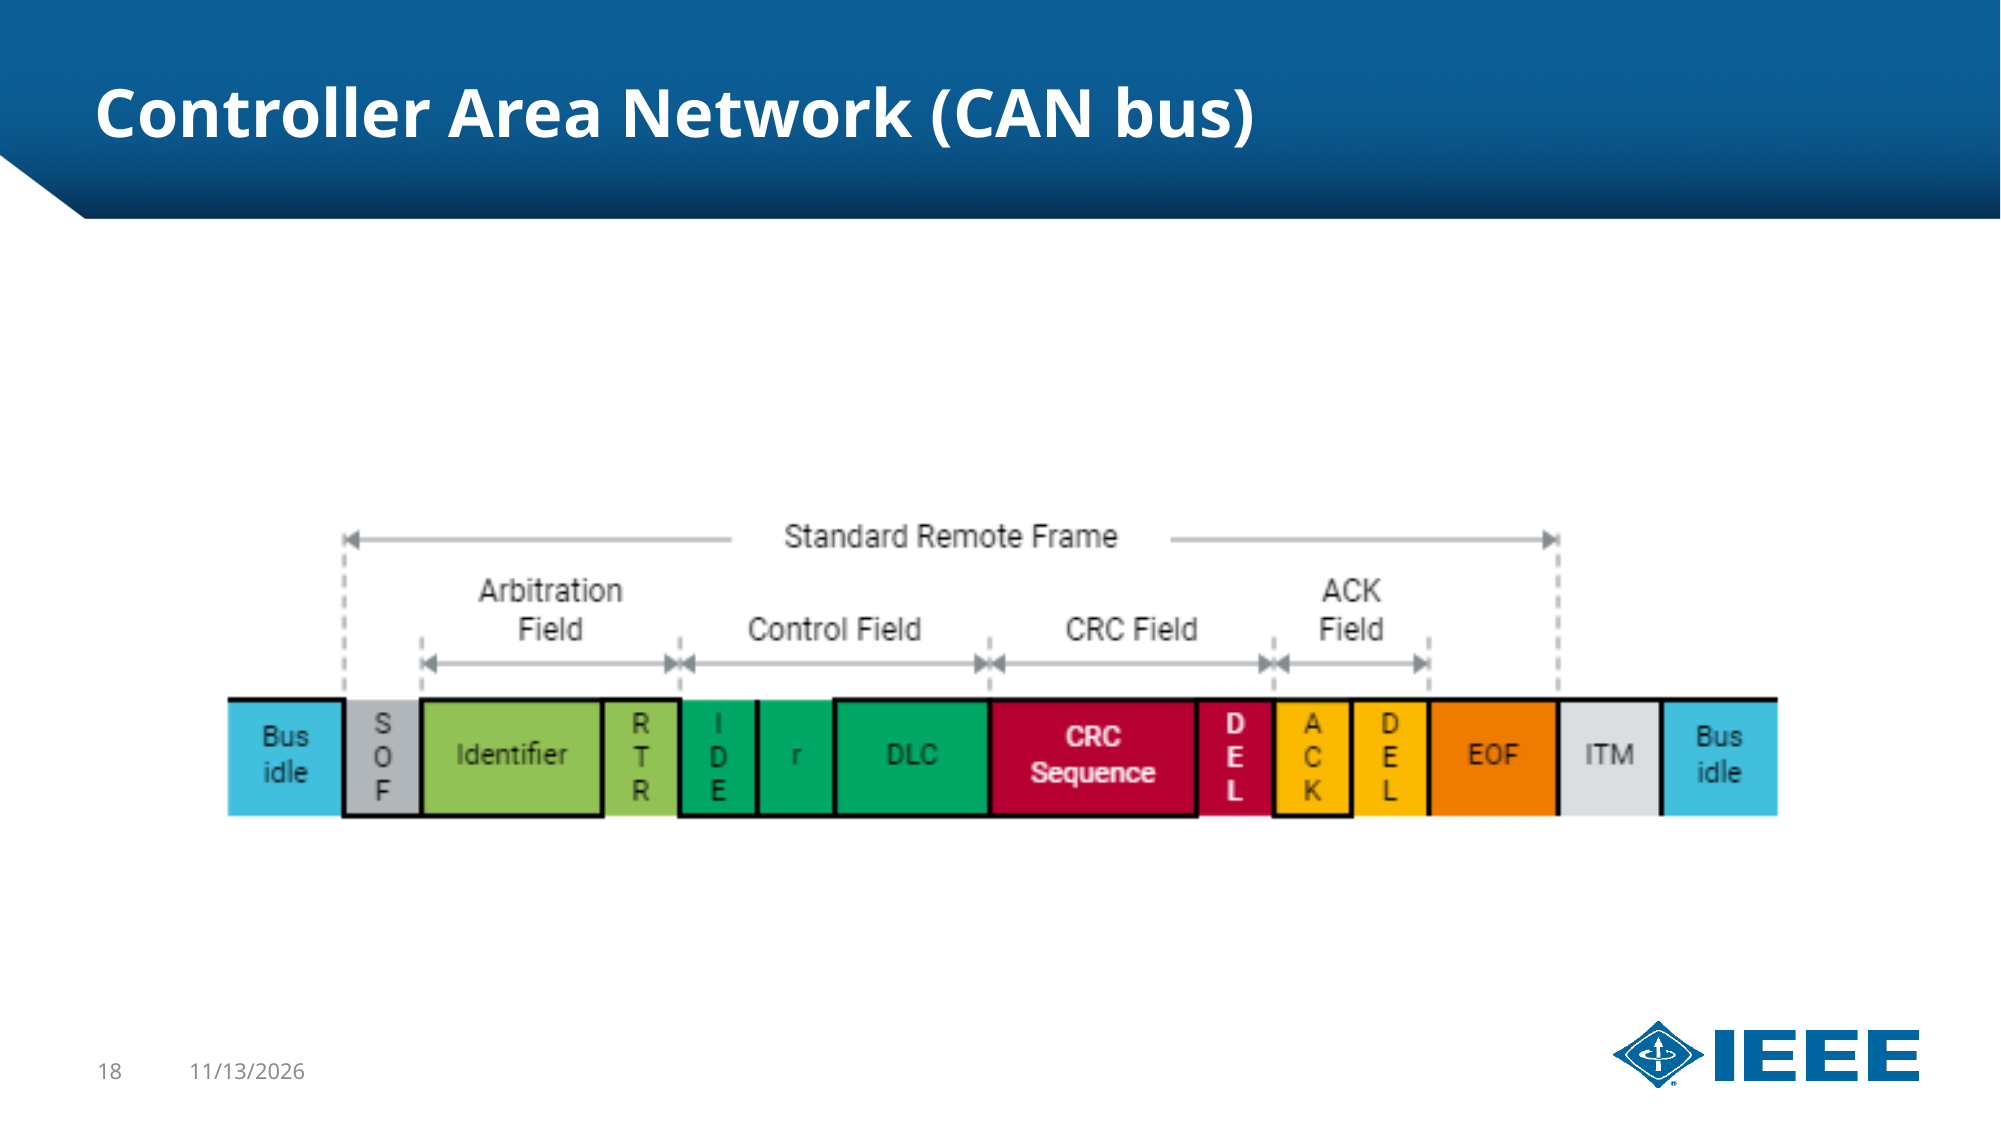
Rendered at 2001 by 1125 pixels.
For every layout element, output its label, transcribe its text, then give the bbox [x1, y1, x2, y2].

slide_number 18 [97, 1042, 176, 1103]
title Controller Area Network (CAN bus) [79, 22, 1901, 199]
picture [0, 0, 2001, 1125]
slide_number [189, 1042, 549, 1103]
